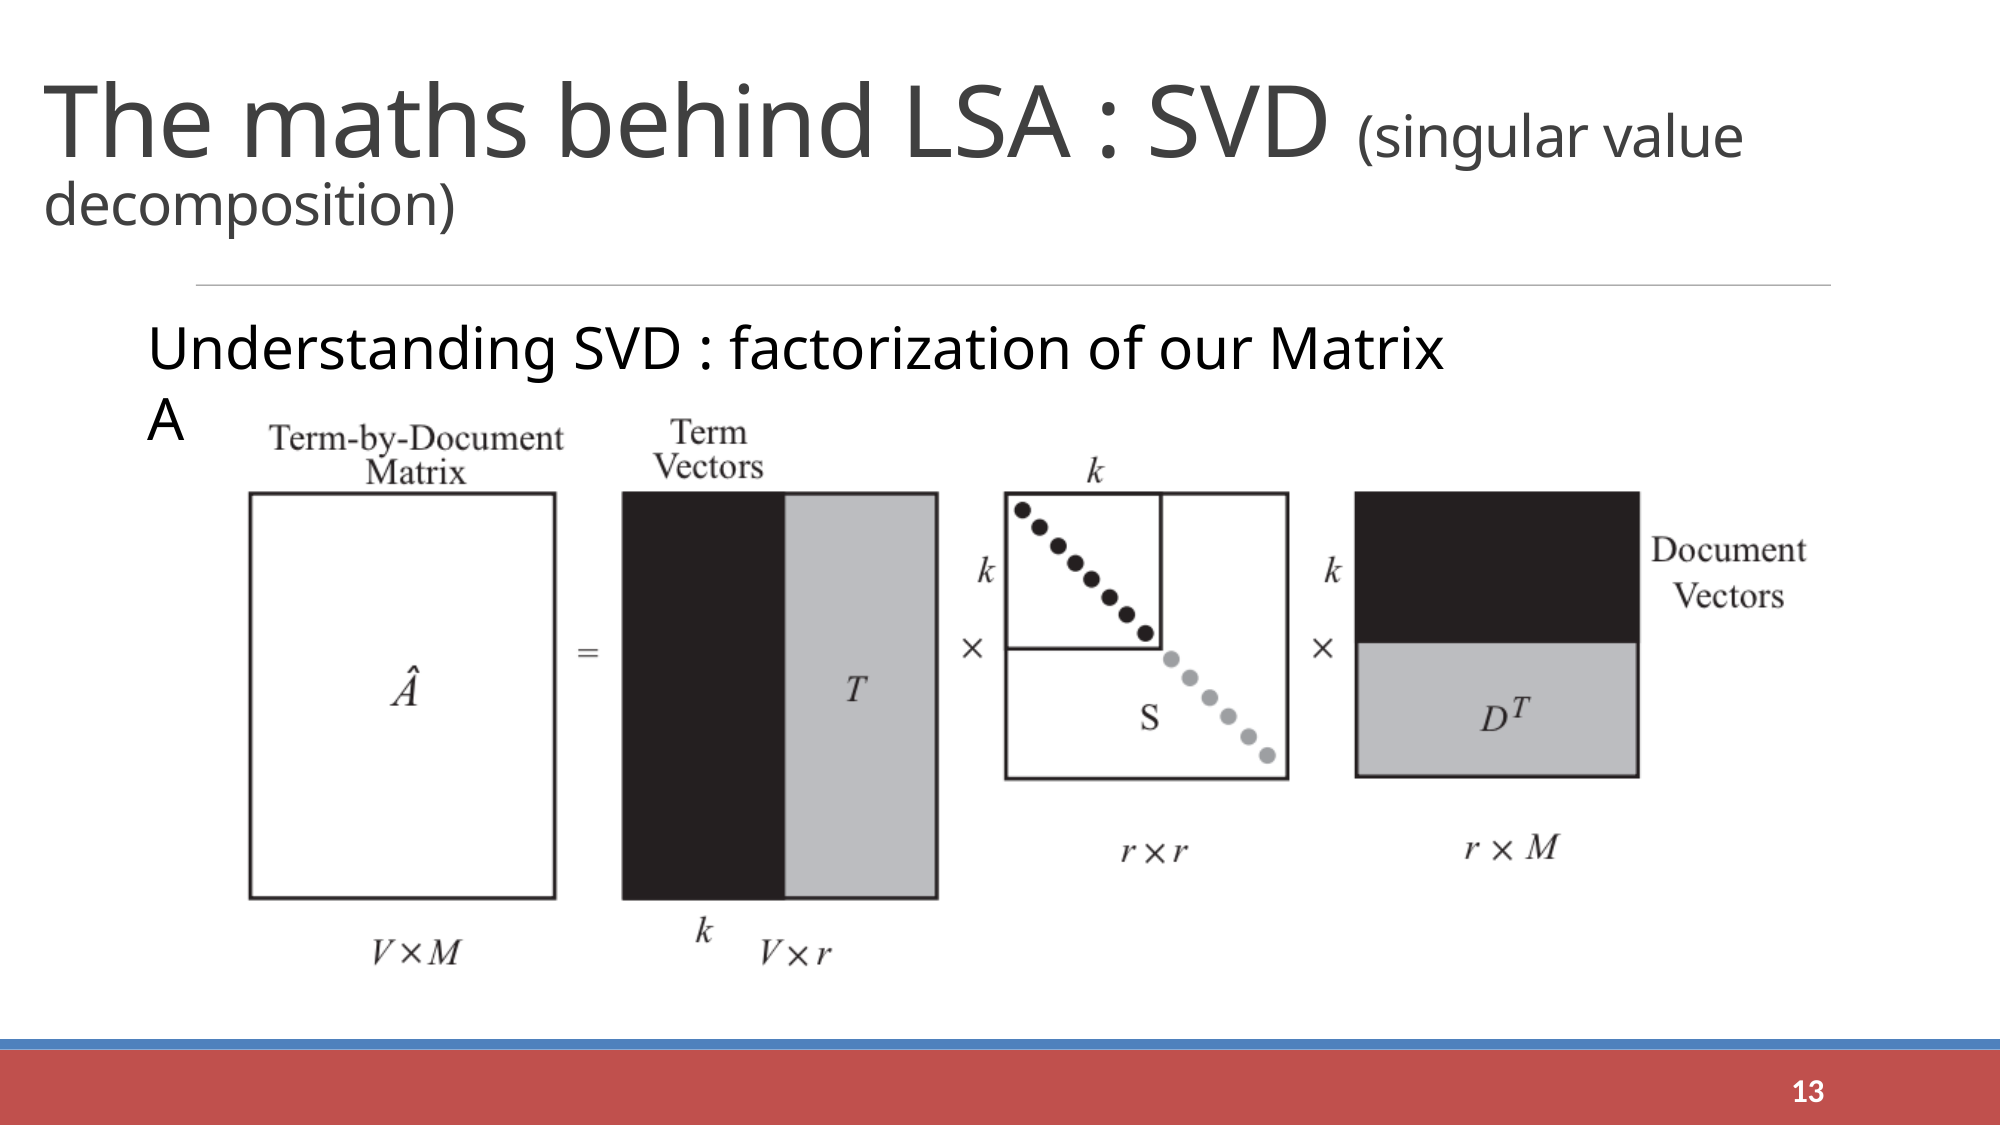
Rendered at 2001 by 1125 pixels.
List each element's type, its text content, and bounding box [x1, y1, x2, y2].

text_box Understanding SVD : factorization of our Matrix A [132, 304, 1491, 459]
picture [197, 389, 1883, 993]
text_box <number> [1624, 1059, 1840, 1120]
text_box The maths behind LSA : SVD (singular value decomposition) [28, 27, 2000, 245]
